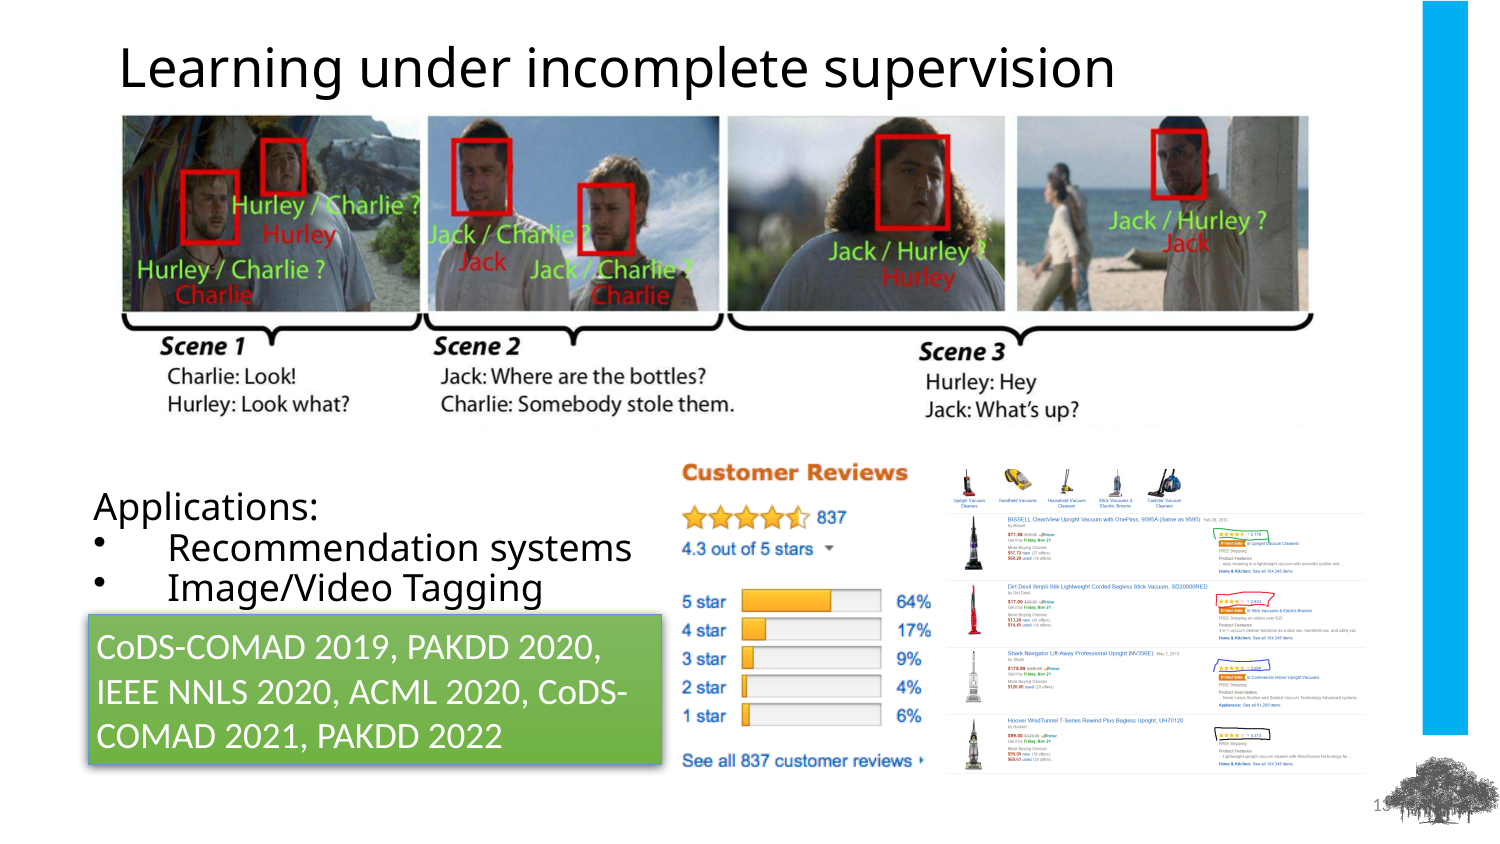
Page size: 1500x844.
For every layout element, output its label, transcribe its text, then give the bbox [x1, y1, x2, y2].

picture [105, 100, 1317, 426]
slide_number 13 [1363, 788, 1398, 820]
title Learning under incomplete supervision [55, 11, 1182, 106]
text_box Applications: Recommendation systems Image/Video Tagging [87, 468, 662, 610]
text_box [88, 614, 662, 765]
picture [663, 456, 1500, 844]
